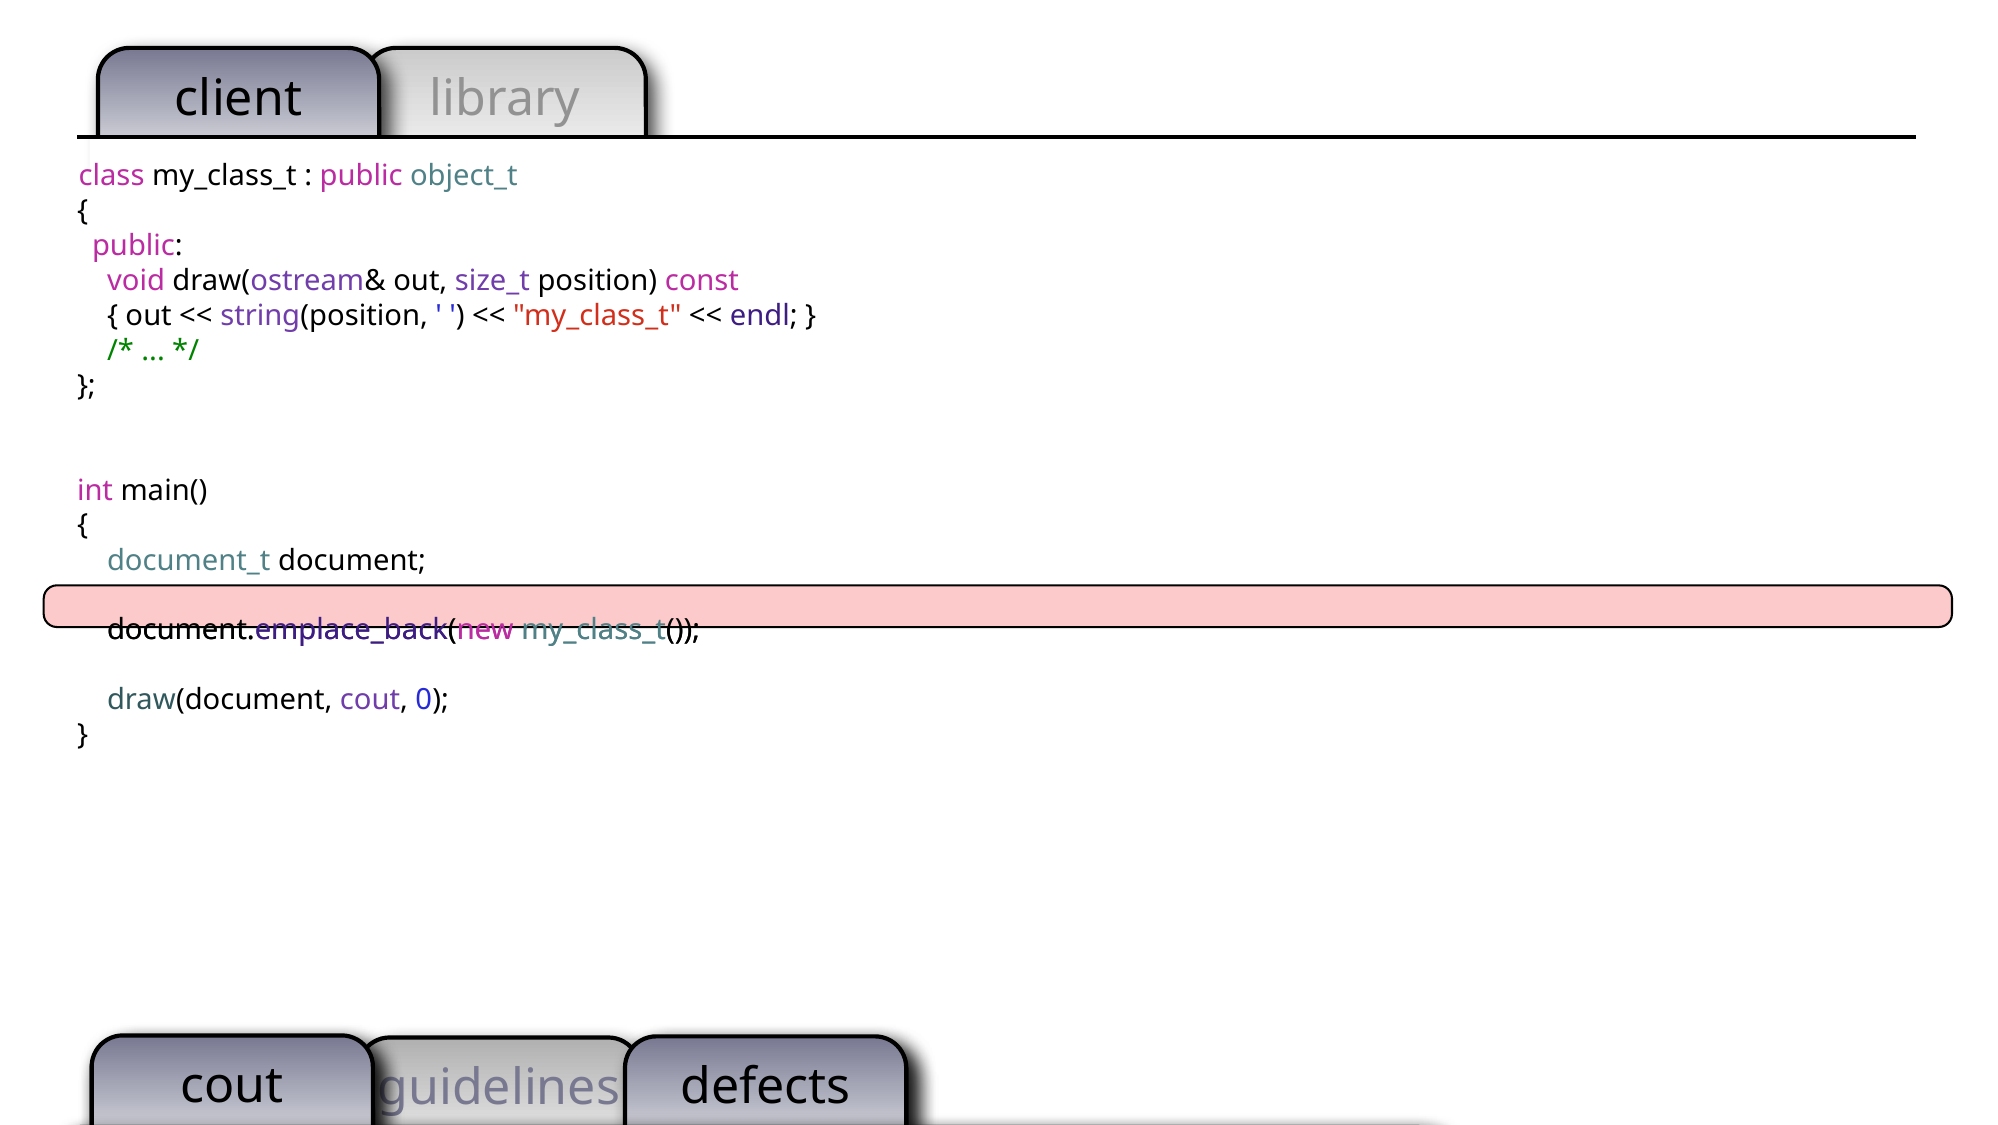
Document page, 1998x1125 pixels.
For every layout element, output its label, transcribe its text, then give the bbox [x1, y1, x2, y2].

text_box [1917, 585, 1953, 628]
text_box document.emplace_back(new my_class_t()); [77, 156, 1917, 1013]
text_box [60, 1035, 1440, 1125]
text_box [43, 585, 77, 628]
